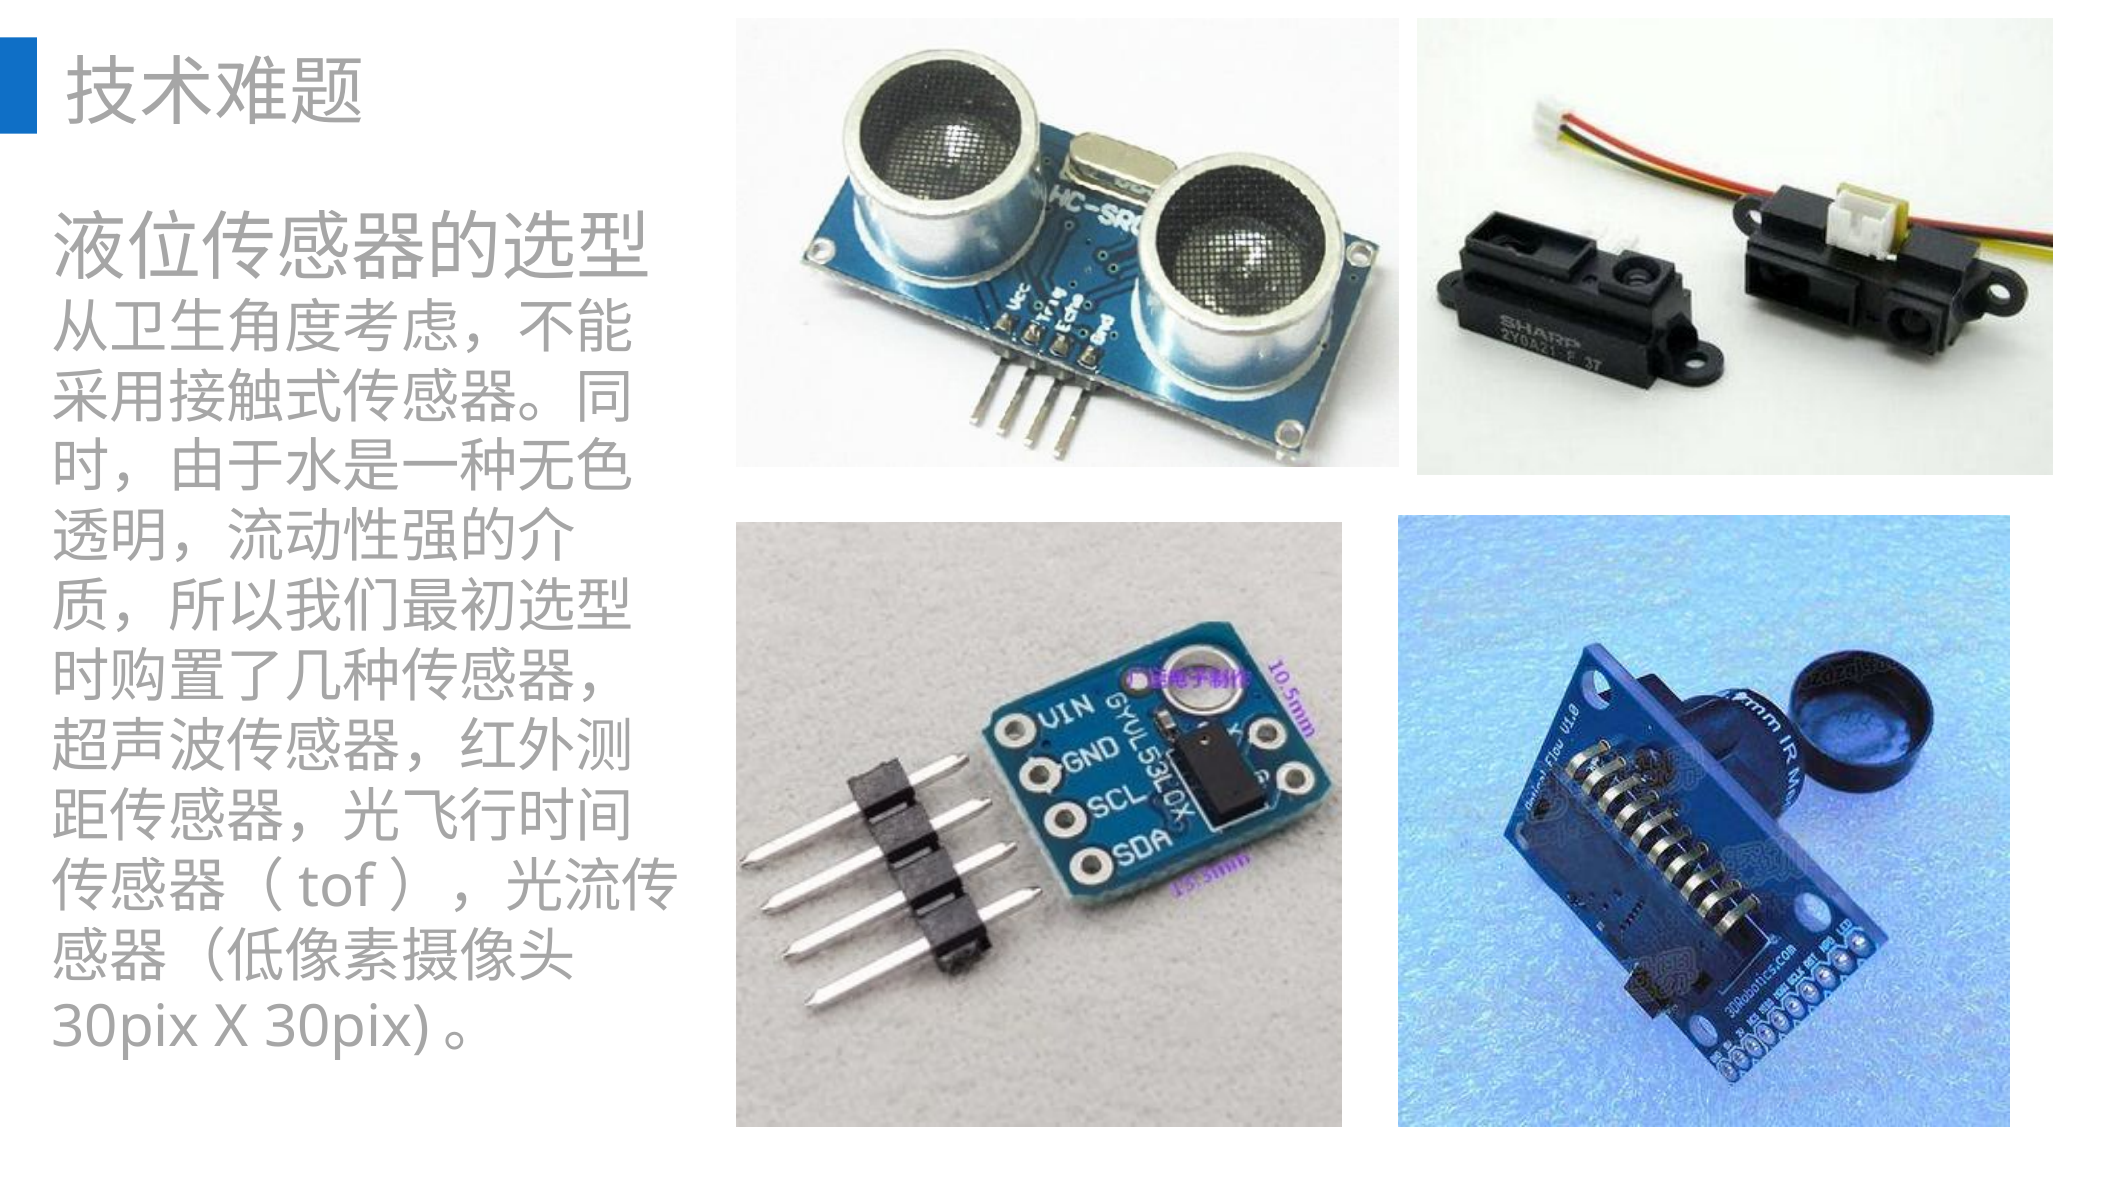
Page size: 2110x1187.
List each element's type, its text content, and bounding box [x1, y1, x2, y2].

picture [1398, 515, 2010, 1127]
picture [736, 522, 1342, 1127]
picture [1417, 18, 2053, 475]
text_box 技术难题 [64, 43, 365, 134]
text_box 液位传感器的选型 从卫生角度考虑，不能采用接触式传感器。同时，由于水是一种无色透明，流动性强的介质，所以我们最初选型时购置了几种传感器，超声波传感器，红外测距传感器，光飞行时间传感器（tof），光流传感器（低像素摄像头 30pix X 30pix)。 [36, 191, 697, 1066]
picture [736, 18, 1399, 467]
text_box [0, 36, 38, 135]
